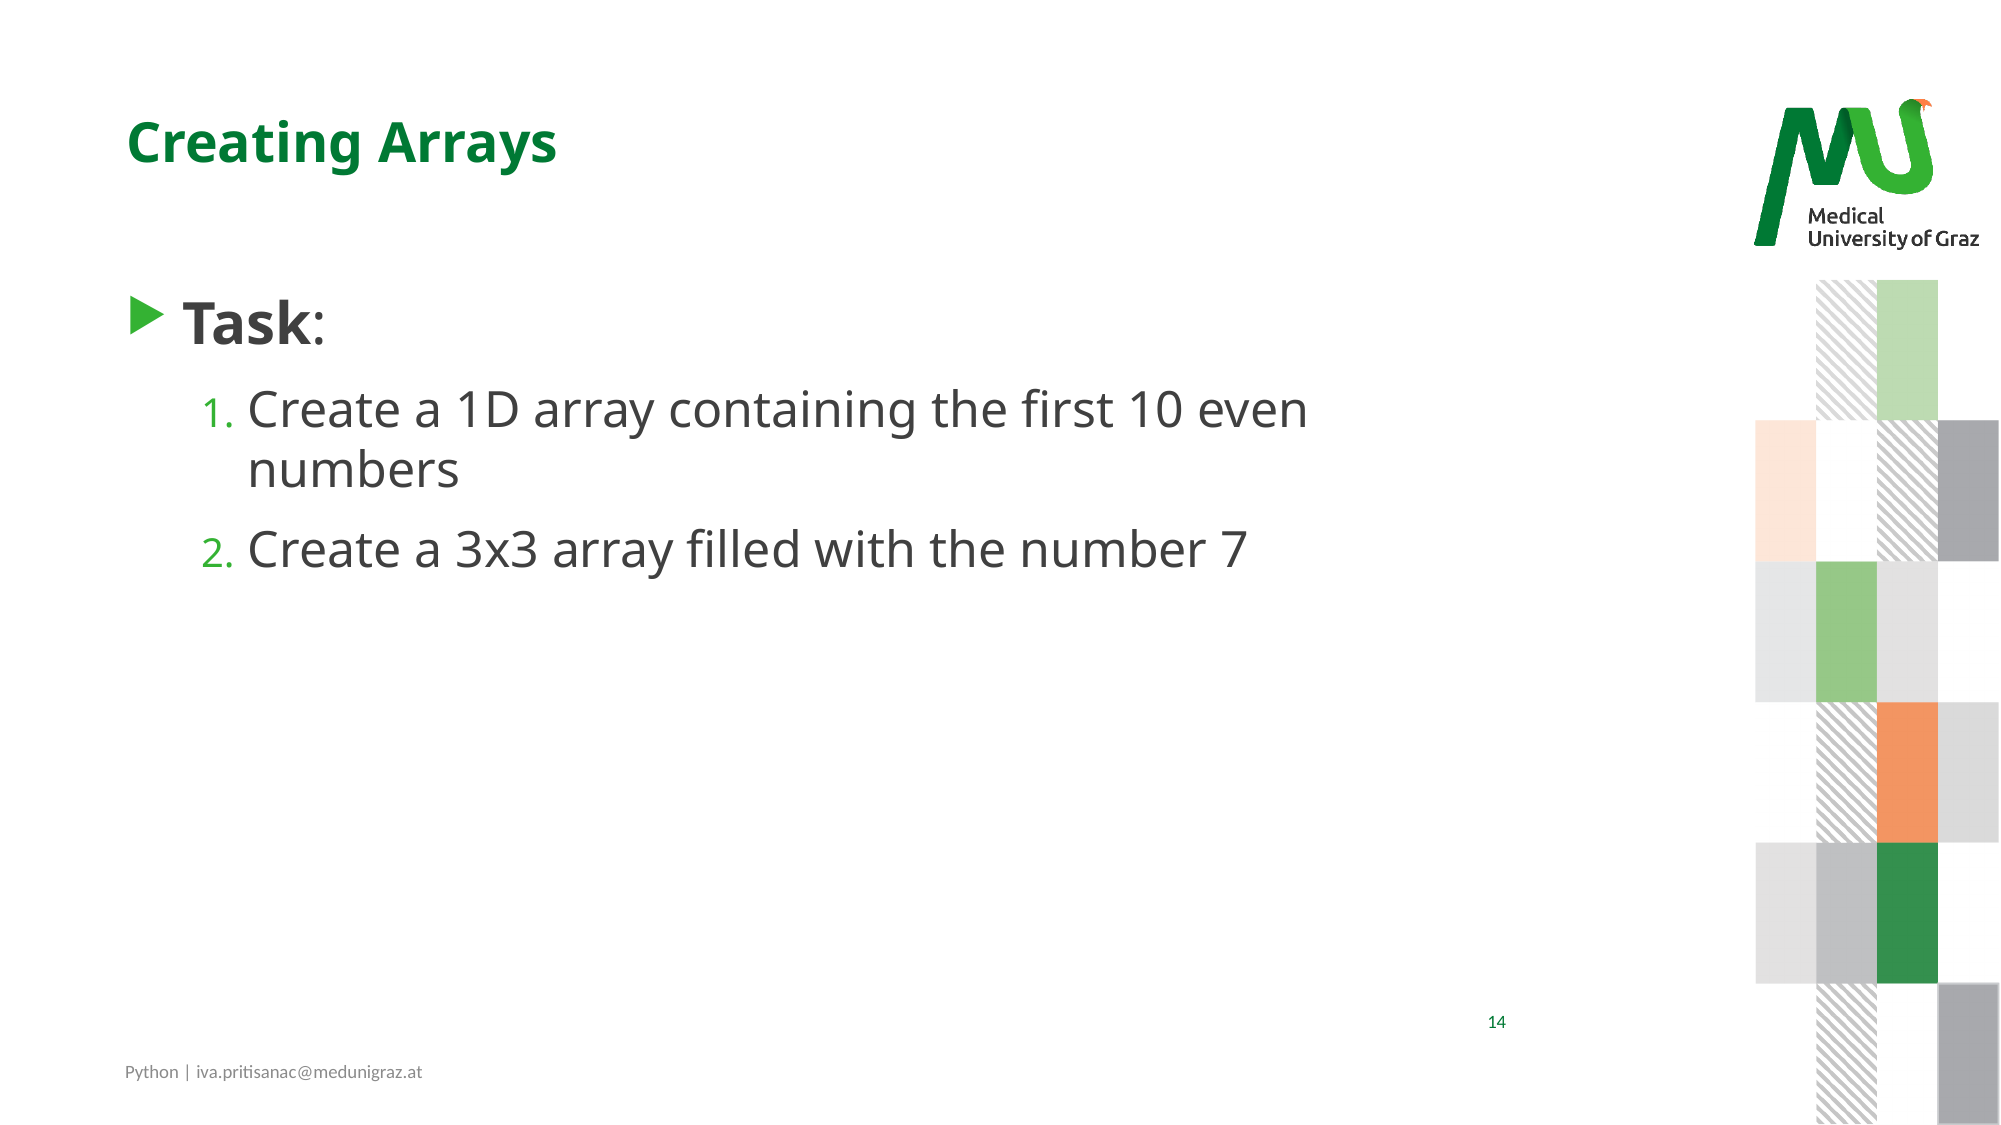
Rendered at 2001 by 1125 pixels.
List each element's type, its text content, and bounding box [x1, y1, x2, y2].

title Creating Arrays [111, 99, 1522, 250]
picture [1754, 0, 2000, 1125]
footer Python | iva.pritisanac@medunigraz.at [110, 1041, 1144, 1102]
list Task: Create a 1D array containing the first 10 even numbers Create a 3x3 array filled with the number 7 [111, 278, 1522, 916]
slide_number 14 [1409, 991, 1522, 1051]
